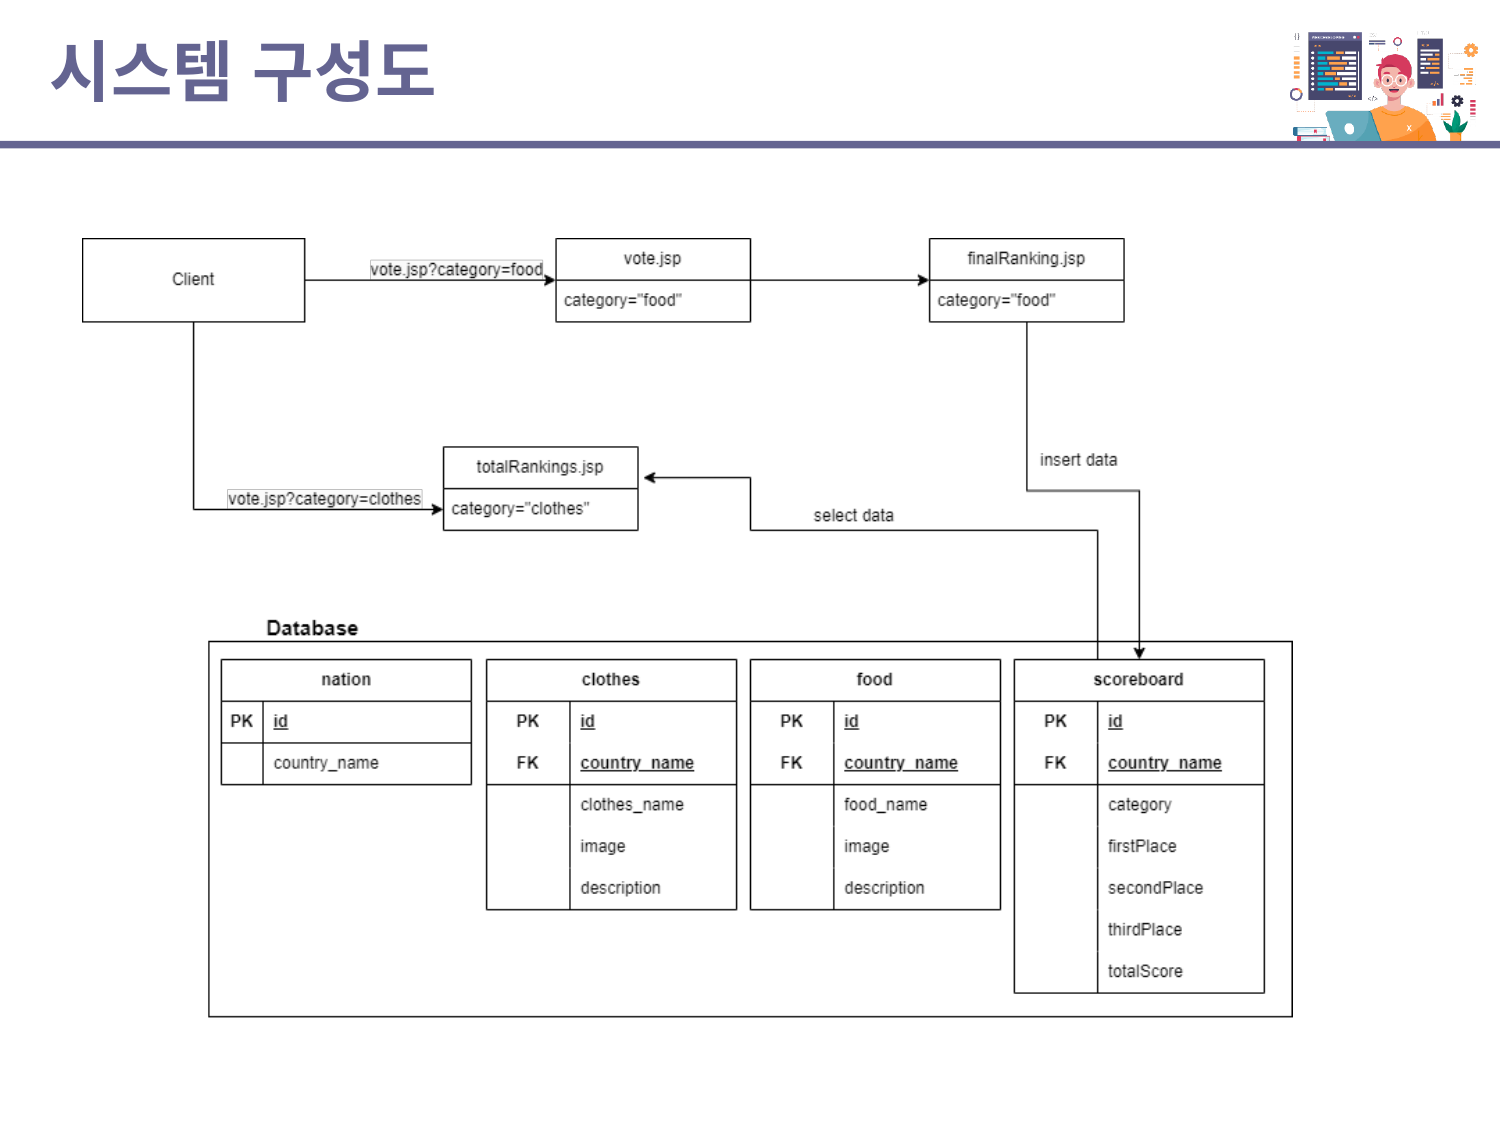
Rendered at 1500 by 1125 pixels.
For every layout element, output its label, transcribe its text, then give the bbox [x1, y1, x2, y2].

picture [82, 238, 1293, 1019]
picture [1280, 12, 1489, 141]
title 시스템 구성도 [34, 13, 1021, 137]
